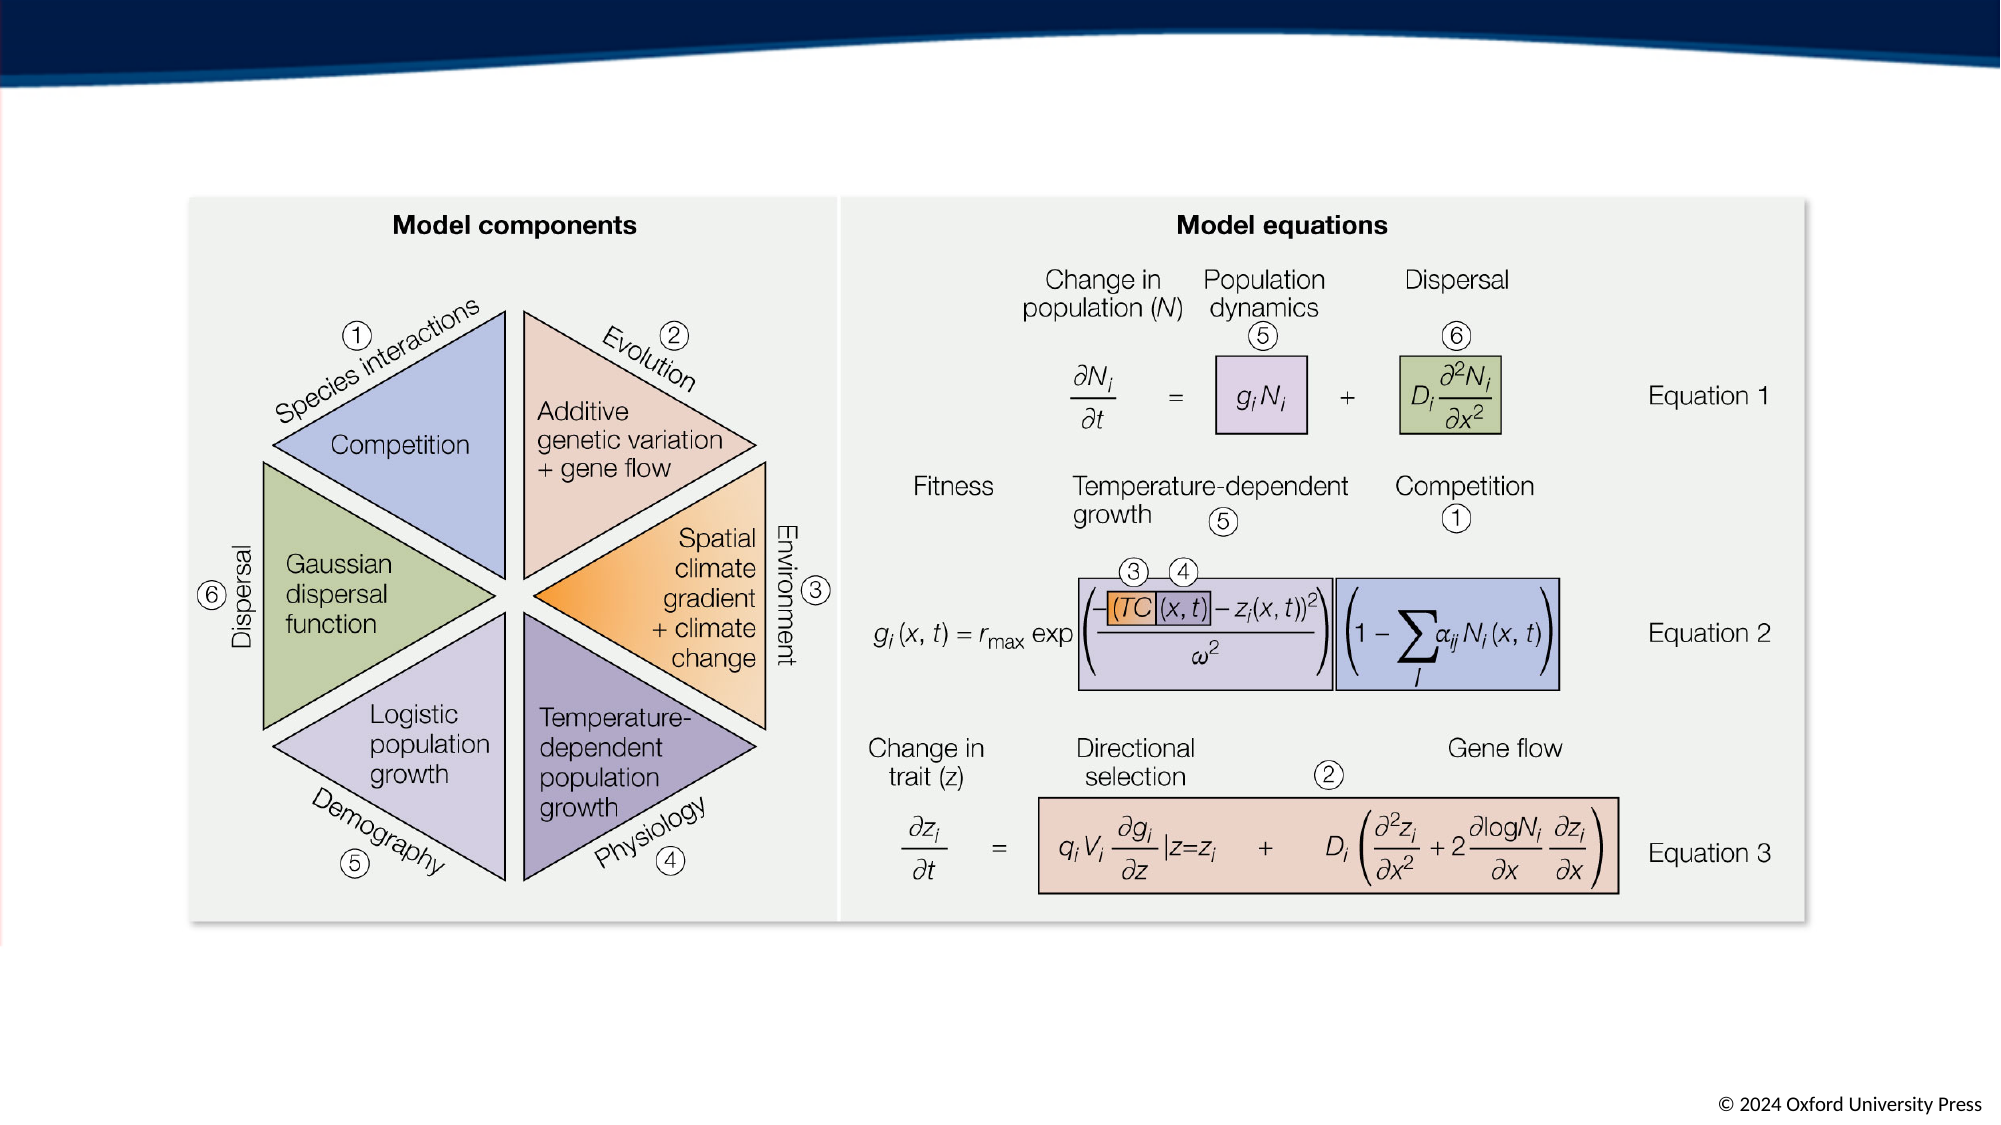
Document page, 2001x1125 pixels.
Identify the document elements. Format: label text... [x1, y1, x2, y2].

title 9 [99, 45, 1900, 233]
picture [0, 0, 2000, 1125]
